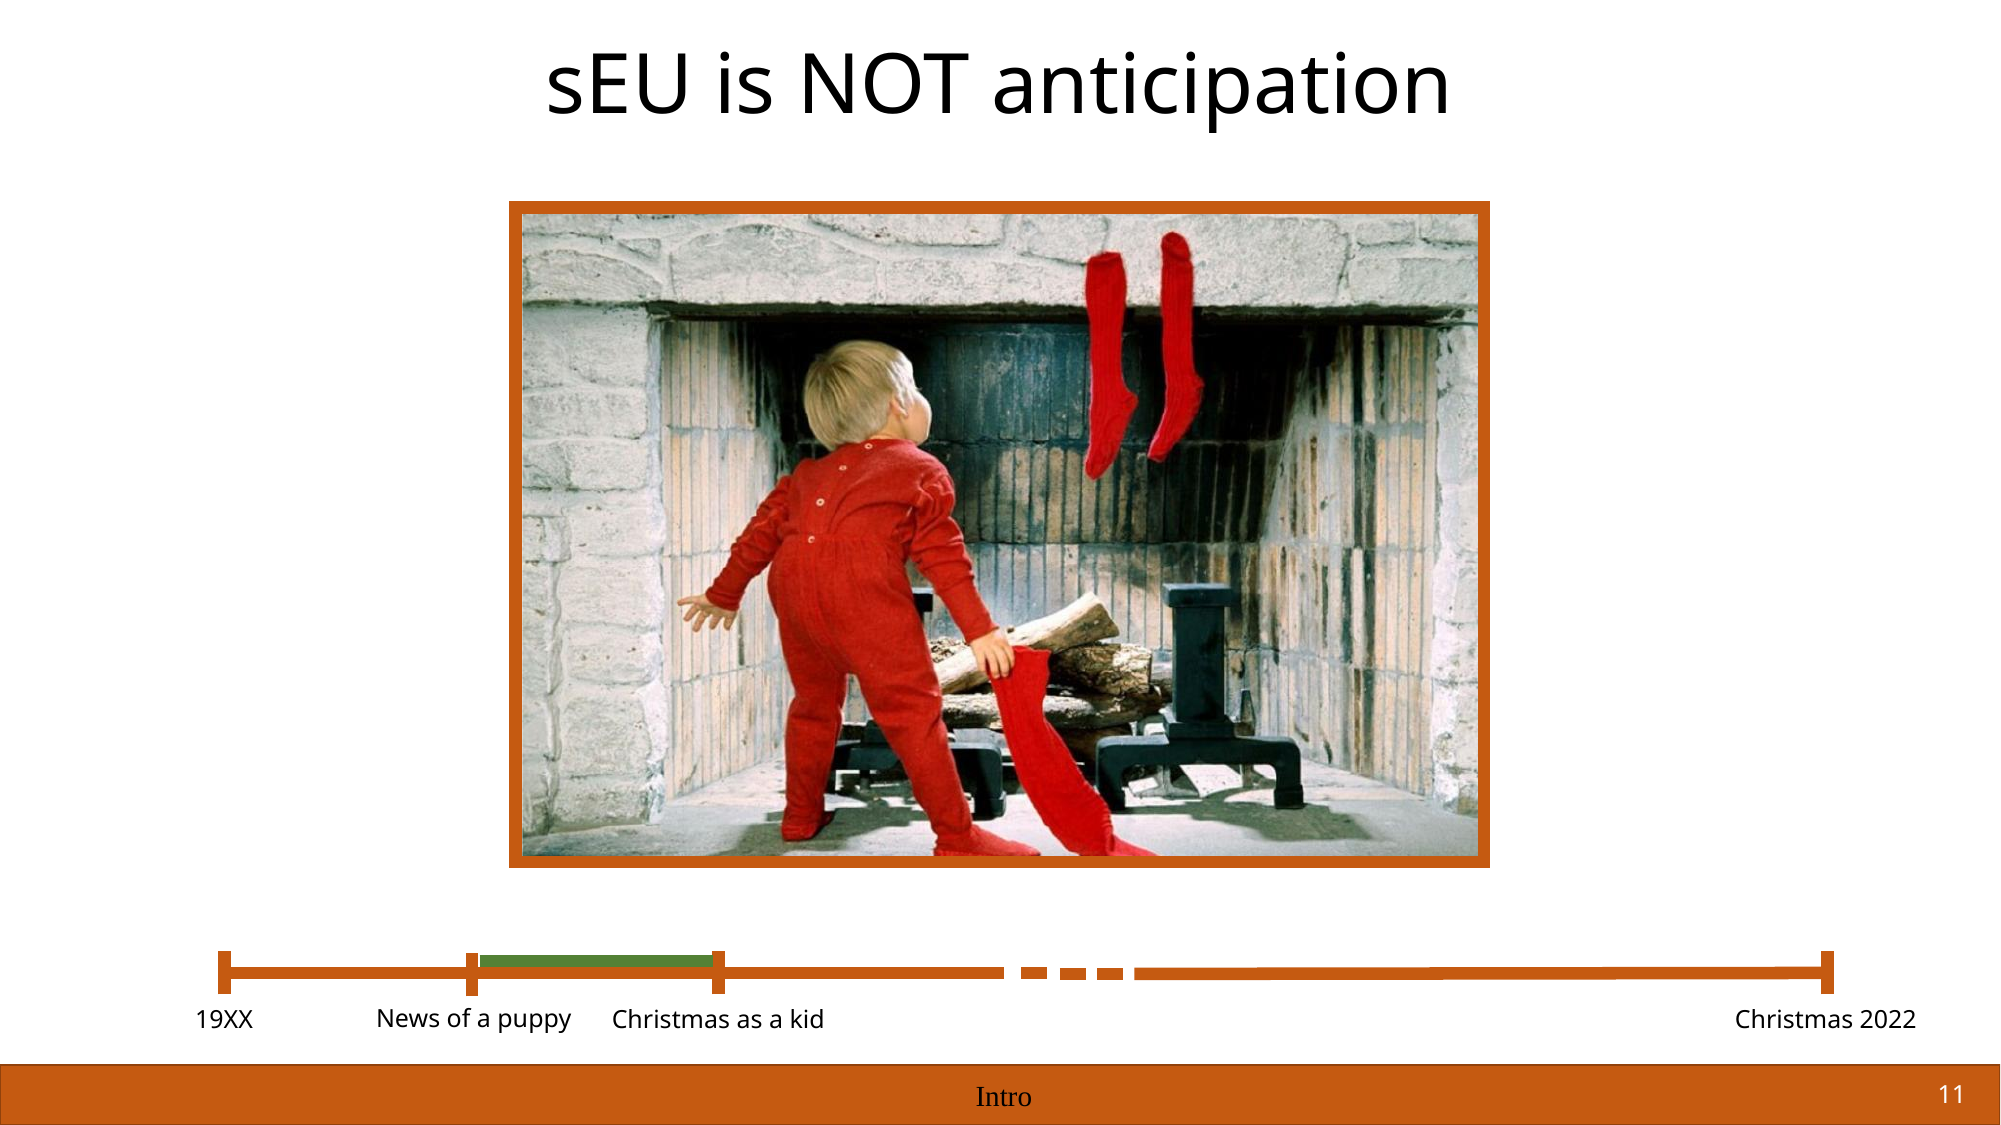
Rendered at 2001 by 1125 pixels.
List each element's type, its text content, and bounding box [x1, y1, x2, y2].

slide_number 11 [1672, 1065, 1982, 1125]
text_box Christmas 2022 [1700, 996, 1952, 1041]
text_box [515, 207, 522, 863]
text_box Christmas as a kid [600, 997, 845, 1041]
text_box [224, 951, 1828, 997]
footer Intro [335, 1065, 1672, 1125]
picture [522, 207, 1485, 865]
text_box News of a puppy [348, 997, 600, 1041]
text_box 19XX [98, 996, 348, 1041]
text_box sEU is NOT anticipation [99, 34, 1901, 142]
